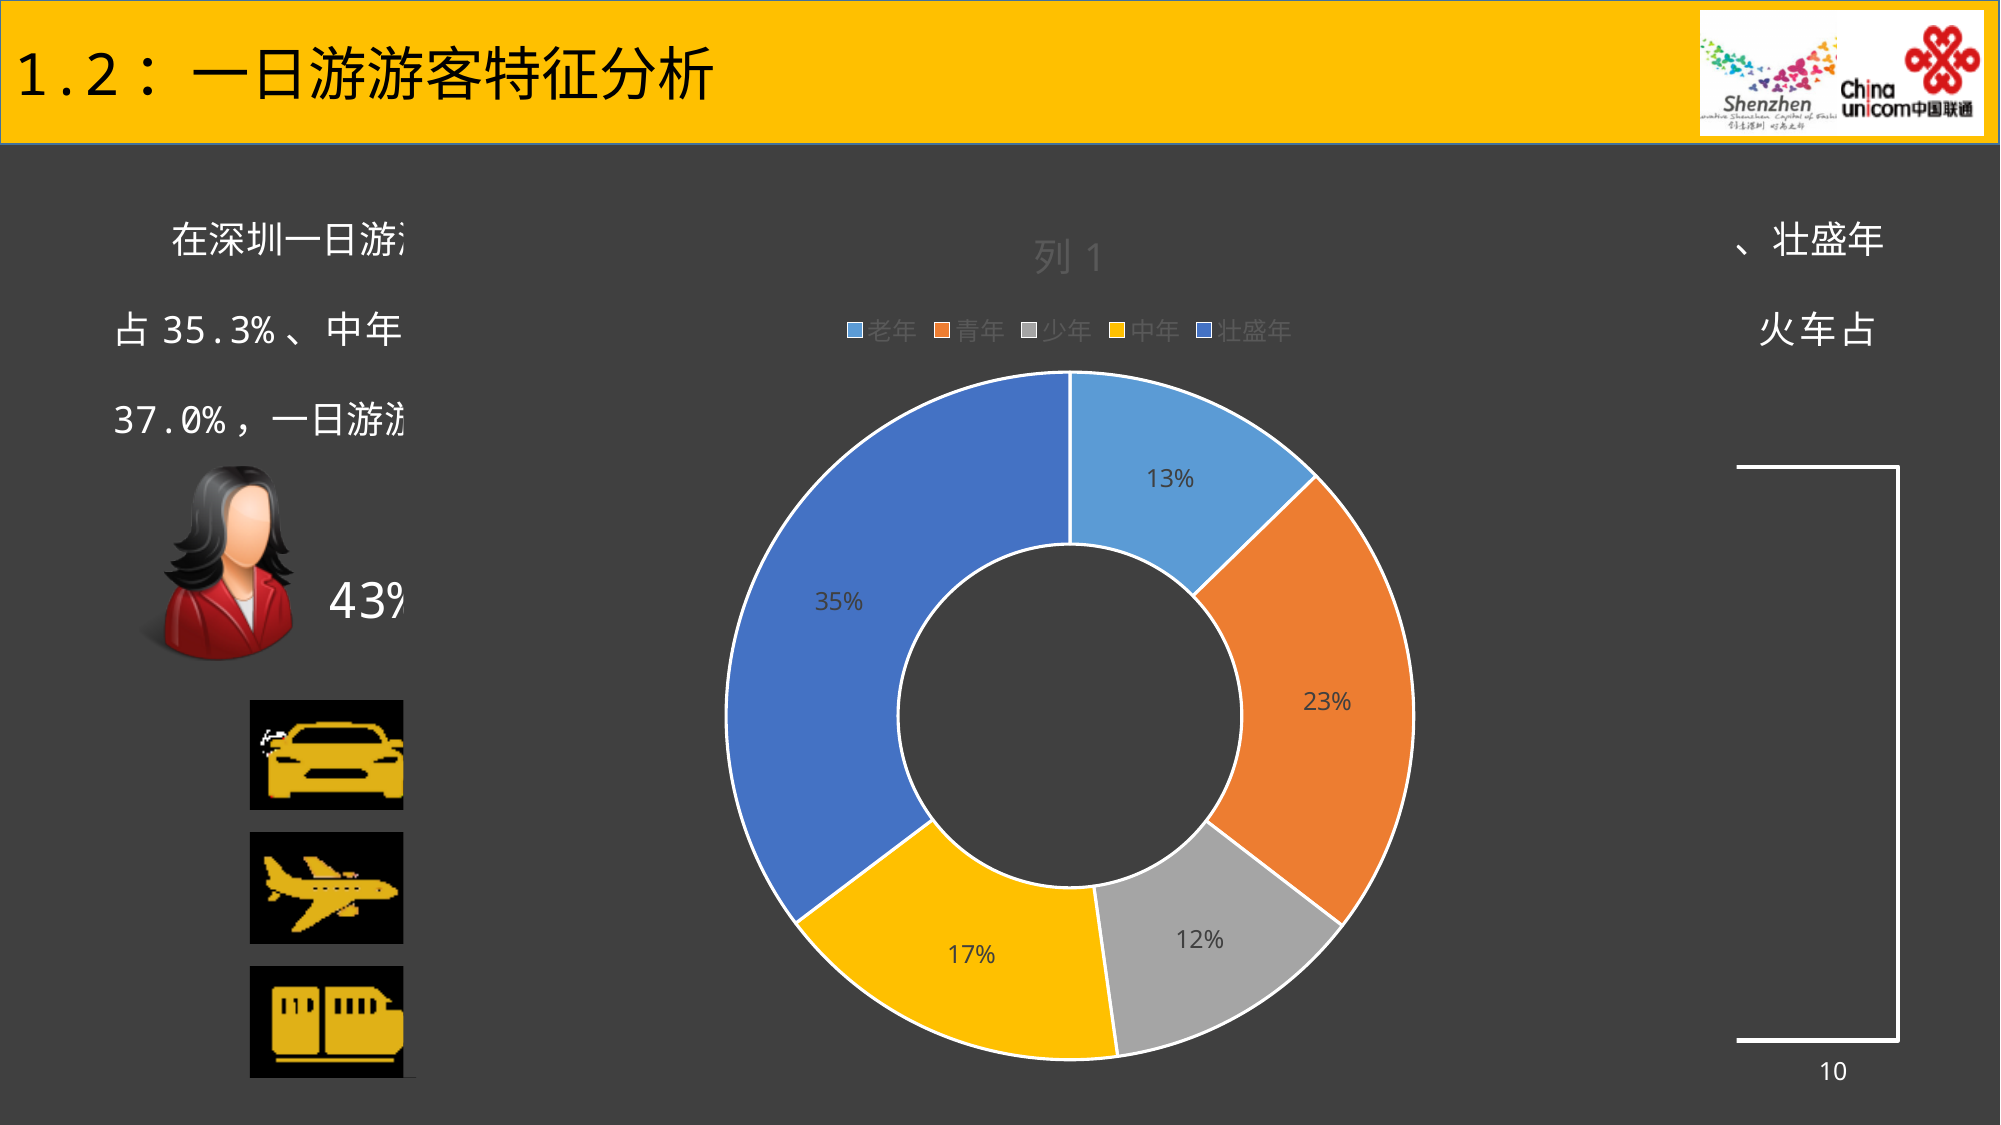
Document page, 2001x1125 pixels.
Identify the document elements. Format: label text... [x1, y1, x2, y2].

picture [249, 831, 403, 944]
picture [1700, 10, 1984, 136]
slide_number 10 [1412, 1043, 1863, 1103]
text_box 1.2：一日游游客特征分析 [0, 0, 2000, 145]
text_box 在深圳一日游游客57%为男性、43%为女性；年龄分布特征是少年占12.3%、青年占22.7%、壮盛年占35.3%、中年占16.9%、老年占12.7%；交通工具特征是汽车占59.1%、飞机占3.9%、火车占37.0%，一日游游客以汽车为主要交通工具。 [97, 123, 1901, 448]
chart [403, 188, 1901, 1078]
picture [249, 965, 403, 1078]
picture [124, 461, 313, 661]
picture [249, 699, 403, 810]
text_box 43% [313, 560, 403, 636]
